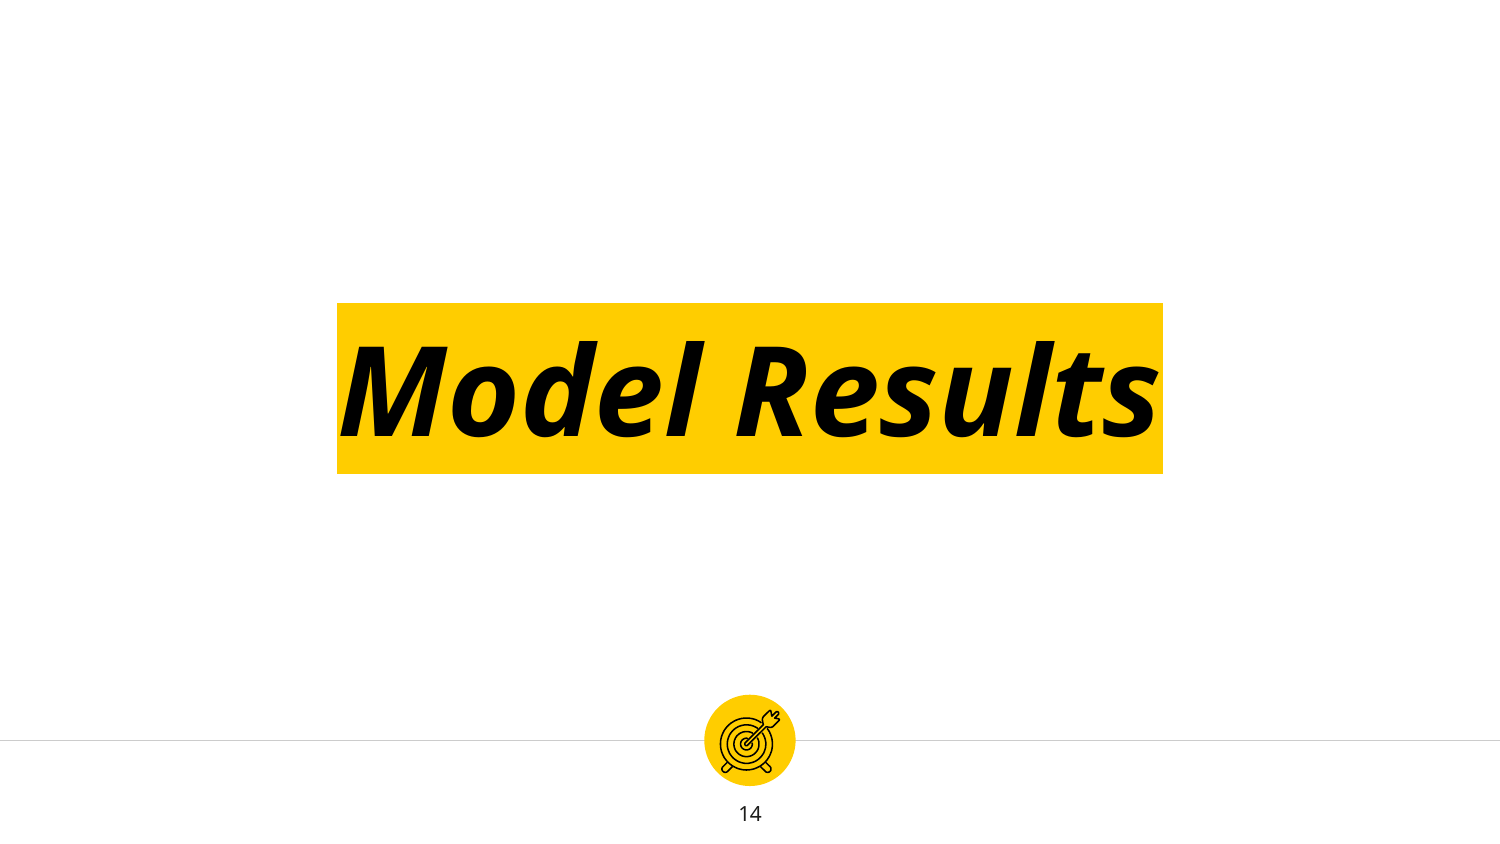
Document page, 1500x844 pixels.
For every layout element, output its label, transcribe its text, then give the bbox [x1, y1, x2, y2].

slide_number ‹#› [705, 786, 795, 844]
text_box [720, 710, 780, 773]
title Model Results [112, 291, 1388, 482]
